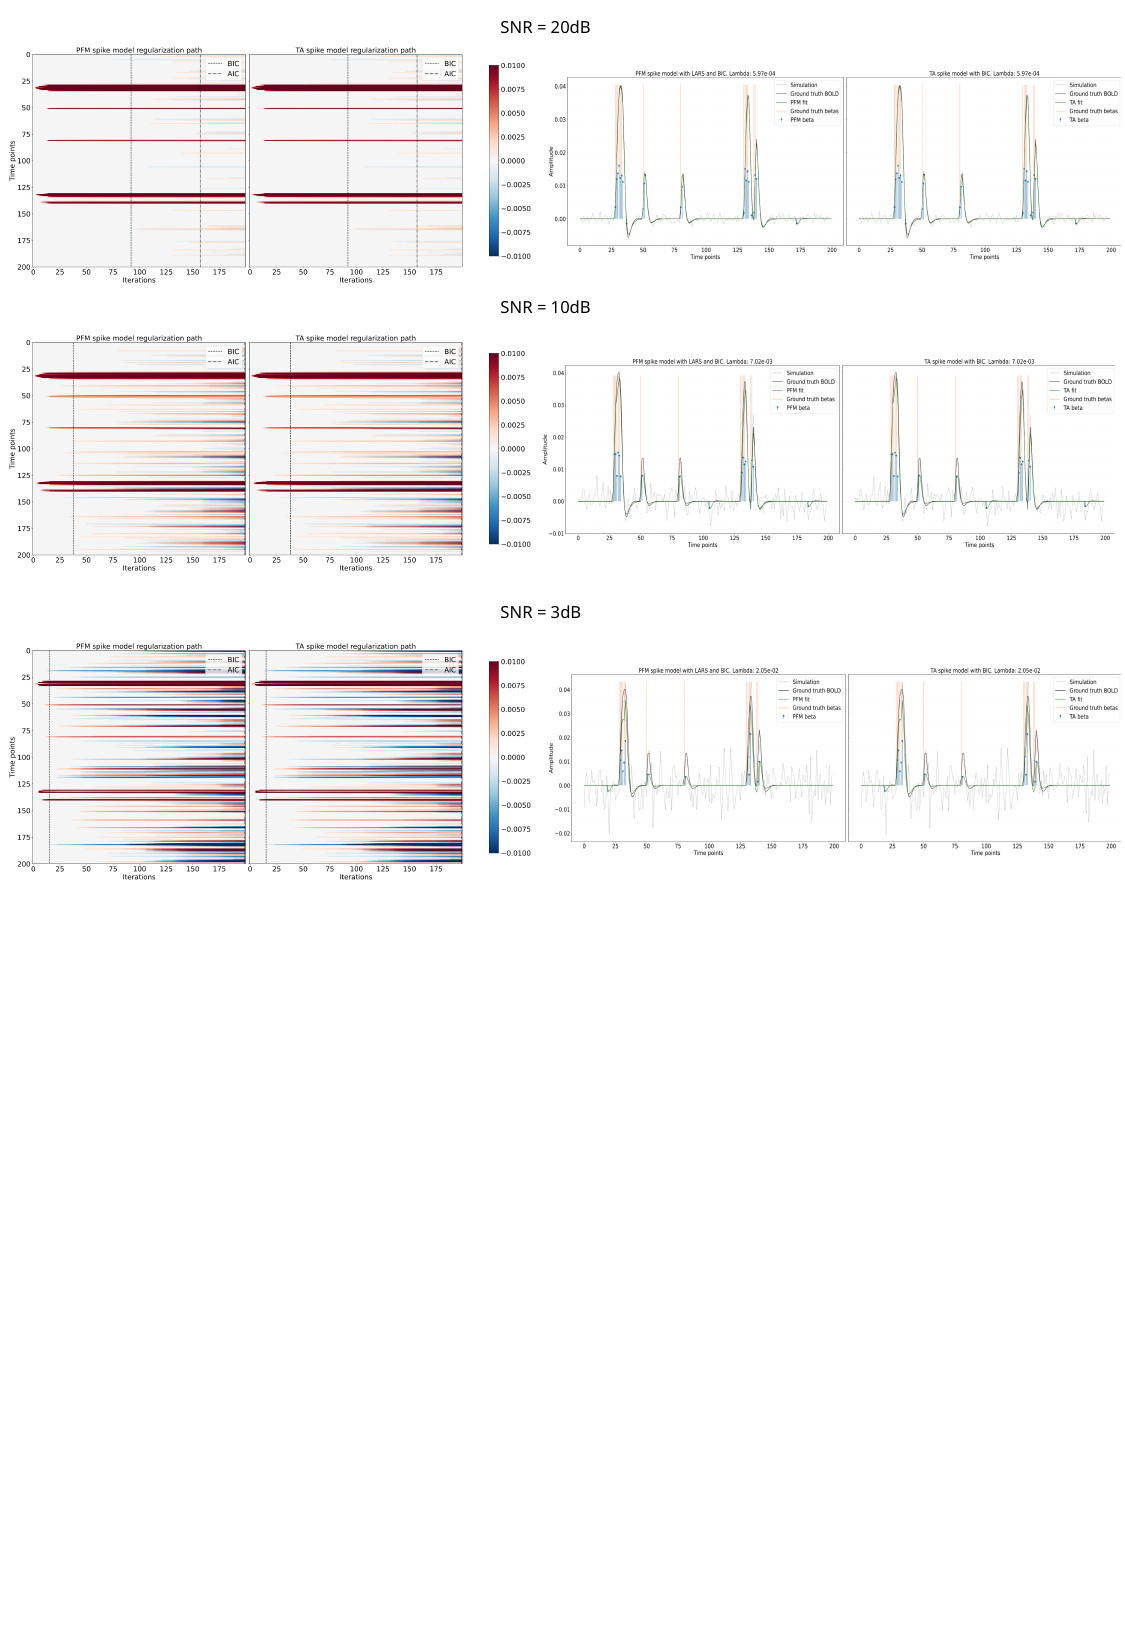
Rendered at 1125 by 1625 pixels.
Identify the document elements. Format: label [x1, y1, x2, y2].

text_box [7, 9, 1124, 883]
